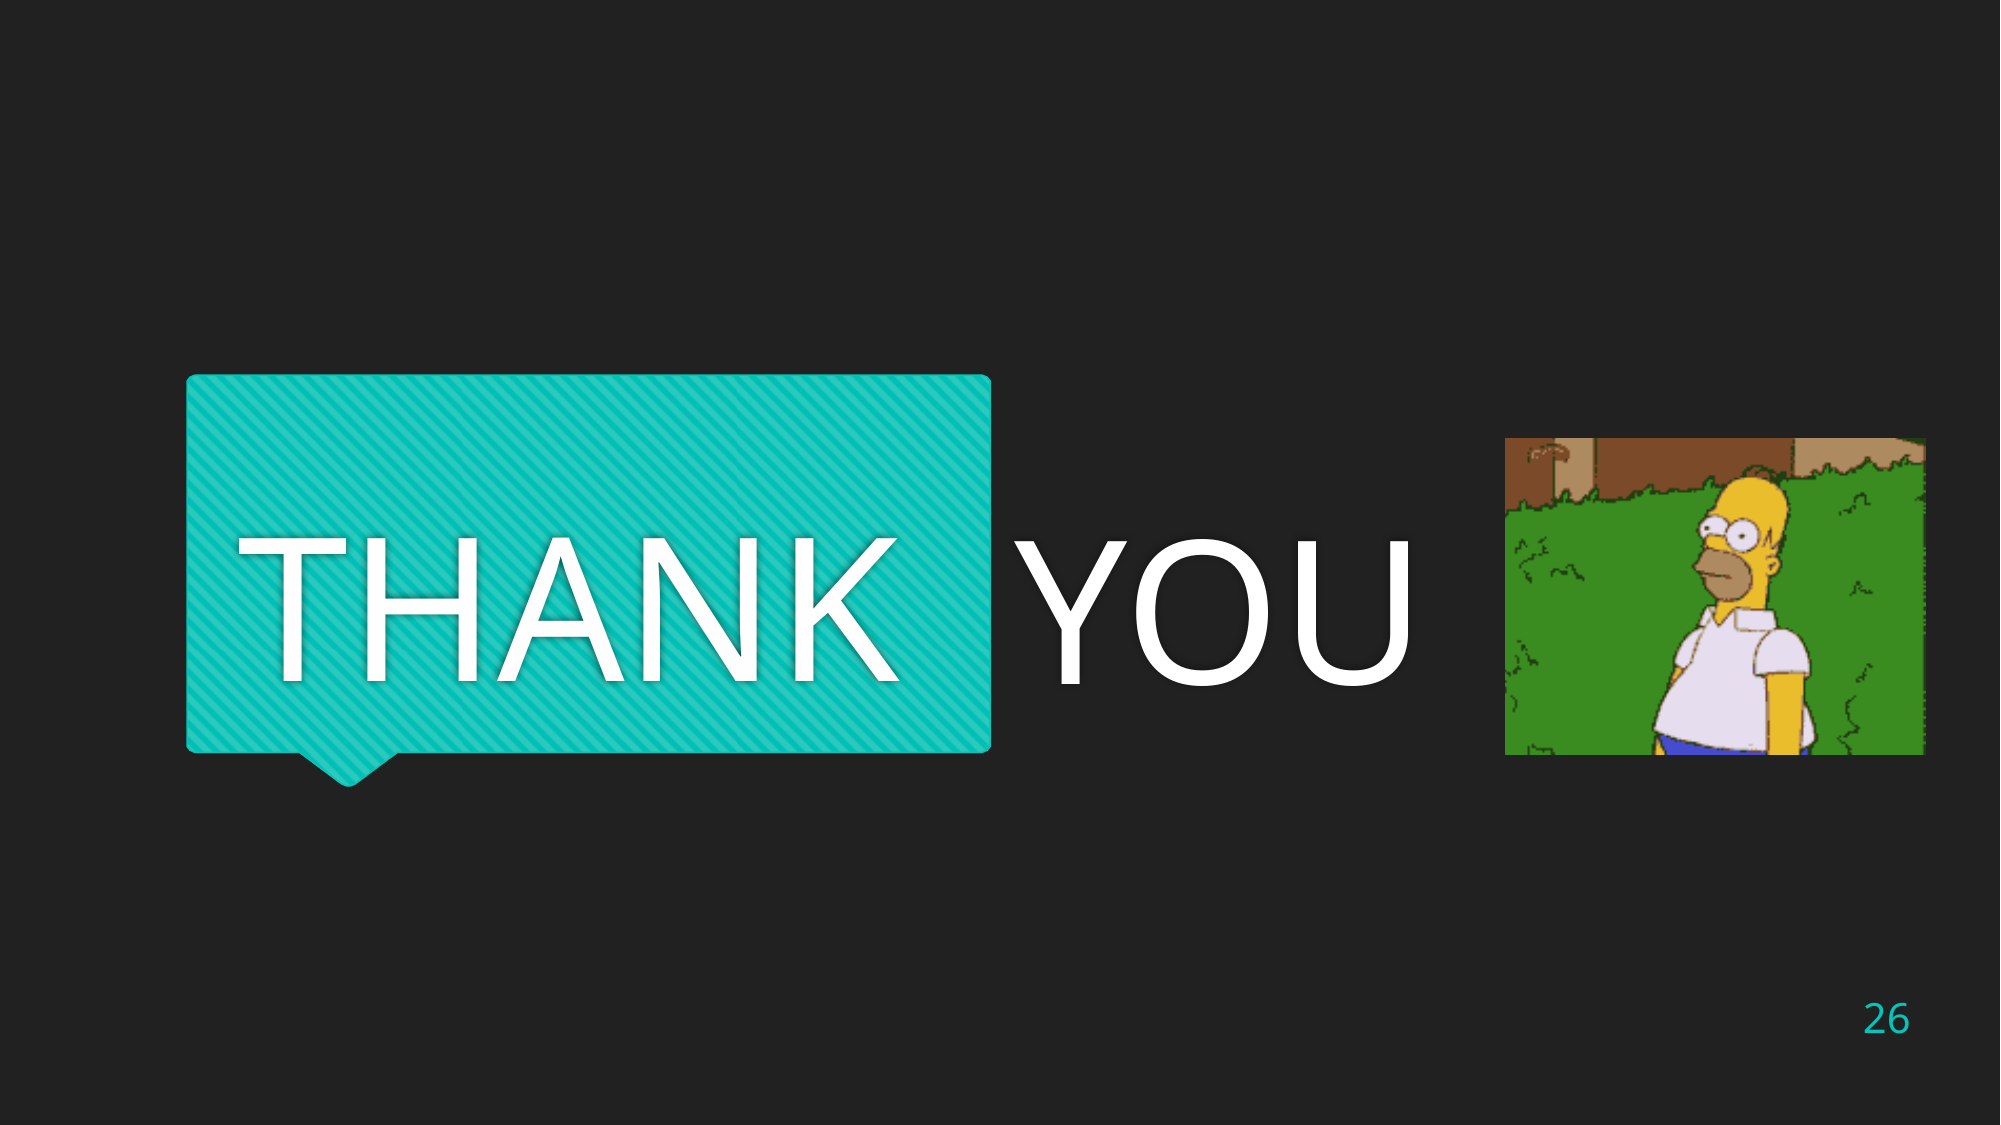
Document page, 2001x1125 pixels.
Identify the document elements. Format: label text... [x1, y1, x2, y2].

slide_number 26 [1751, 970, 1926, 1051]
picture [1504, 438, 1927, 755]
title THANK [222, 399, 942, 729]
list YOU [999, 476, 1801, 854]
